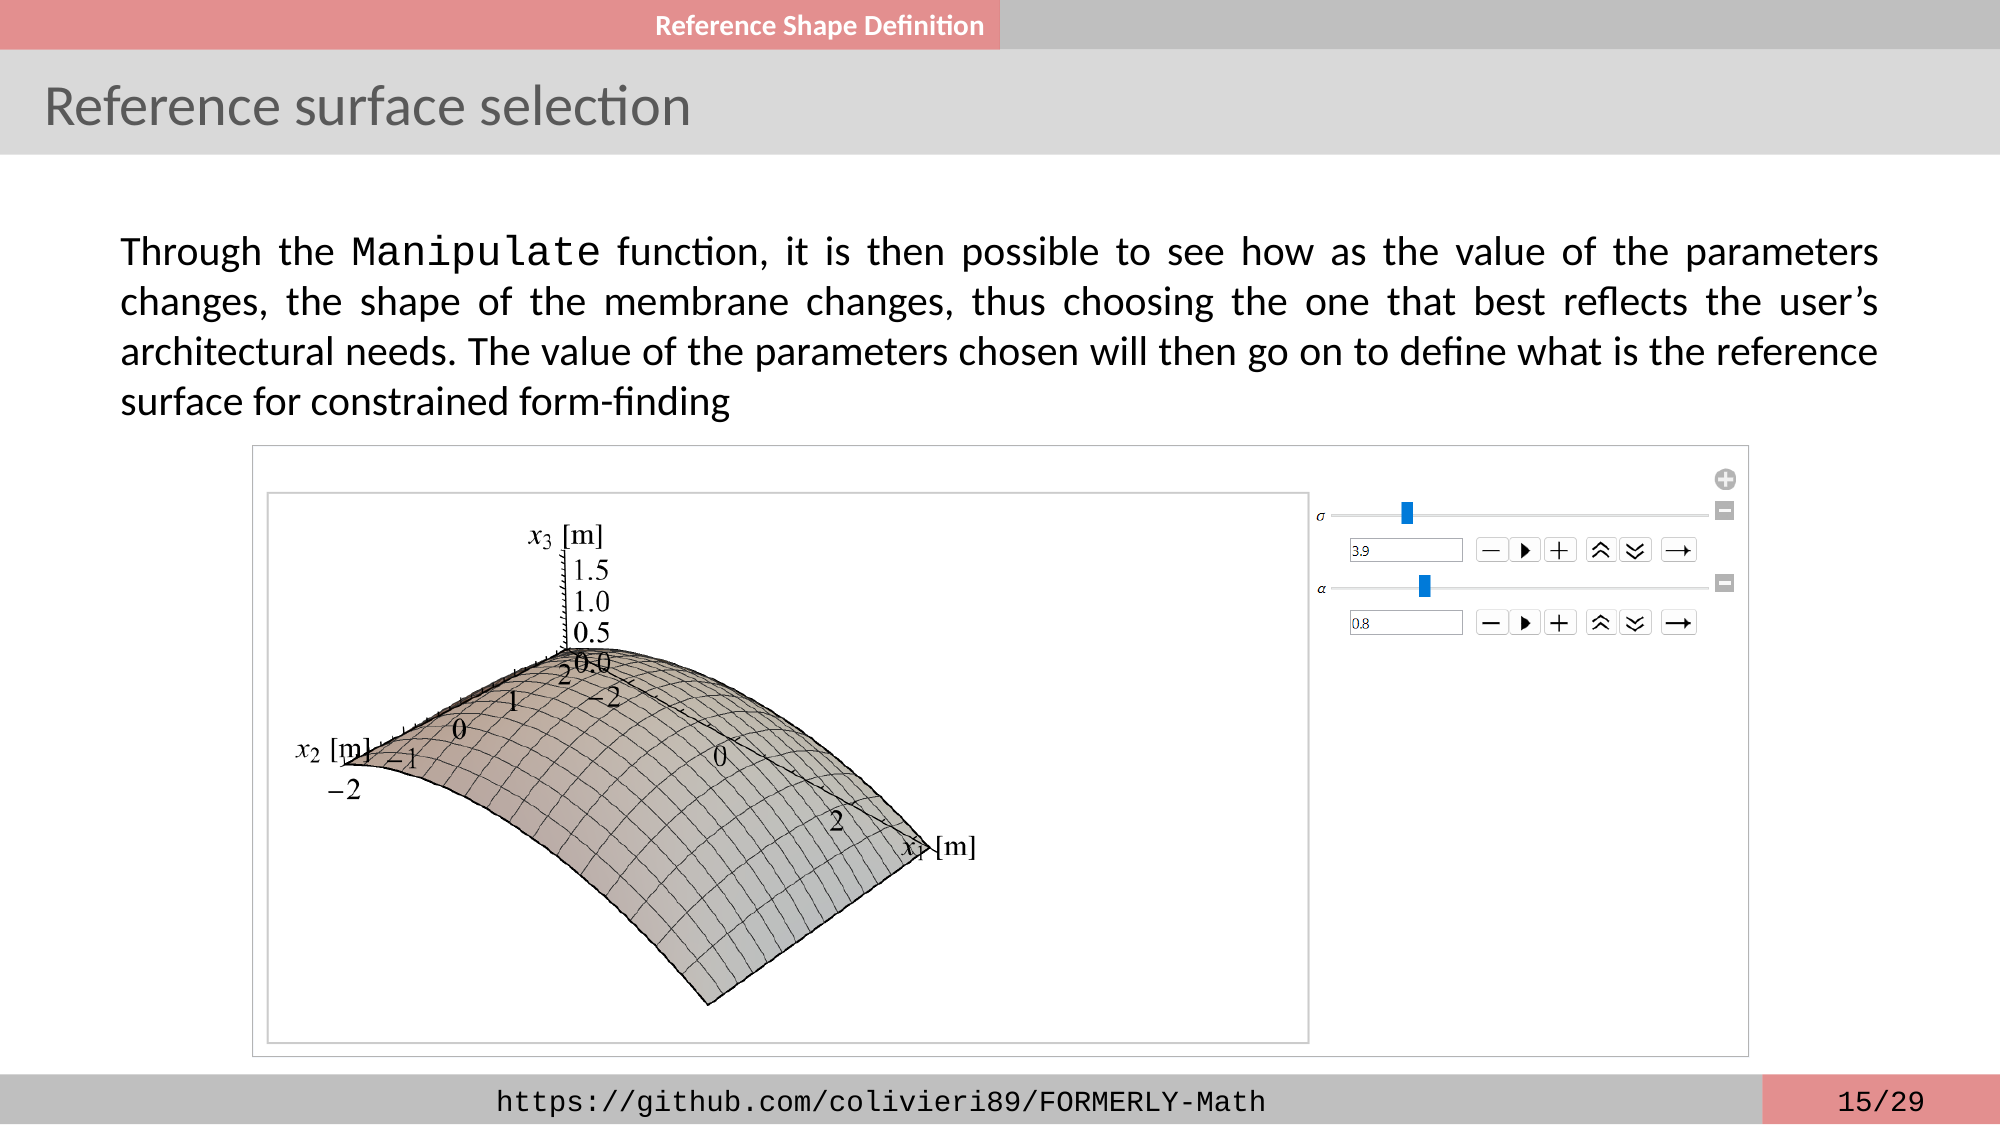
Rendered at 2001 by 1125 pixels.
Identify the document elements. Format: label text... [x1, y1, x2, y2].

text_box [1000, 0, 2000, 49]
text_box 15/29 [1762, 1074, 2000, 1125]
text_box Reference Shape Definition [0, 0, 1000, 50]
picture [245, 442, 1754, 1061]
text_box Reference surface selection [0, 49, 2000, 155]
text_box https://github.com/colivieri89/FORMERLY-Math [0, 1074, 1762, 1125]
text_box Through the Manipulate function, it is then possible to see how as the value of the parameters changes, the shape of the membrane changes, thus choosing the one that best reflects the user’s architectural needs. The value of the parameters chosen will then go on to define what is the reference surface for constrained form-finding [105, 216, 1895, 431]
